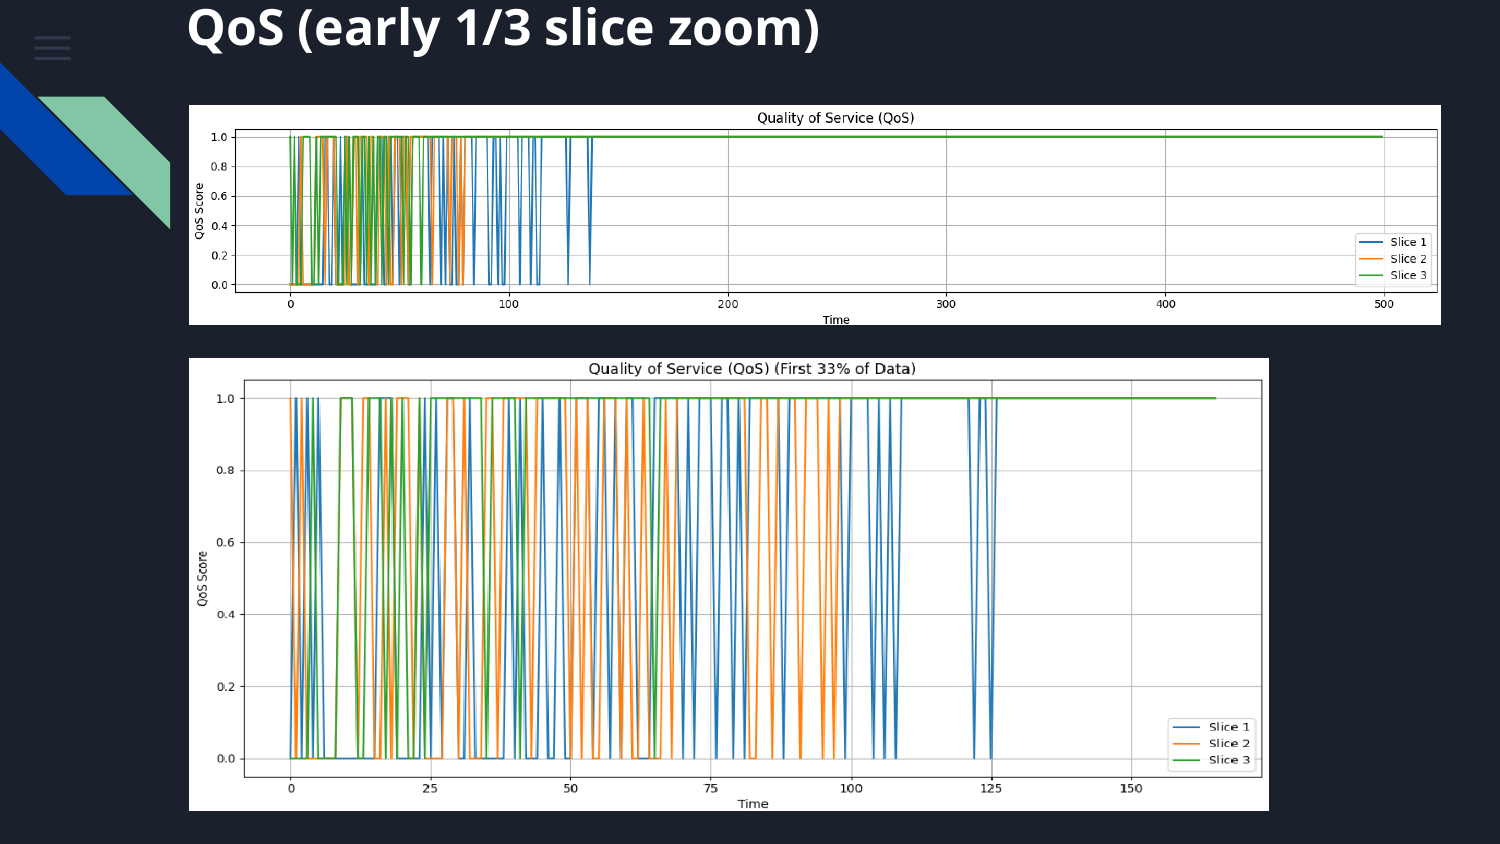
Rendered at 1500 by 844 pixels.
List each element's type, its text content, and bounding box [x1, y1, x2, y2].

picture [189, 105, 1442, 326]
picture [189, 358, 1269, 812]
title QoS (early 1/3 slice zoom) [171, 0, 1394, 48]
